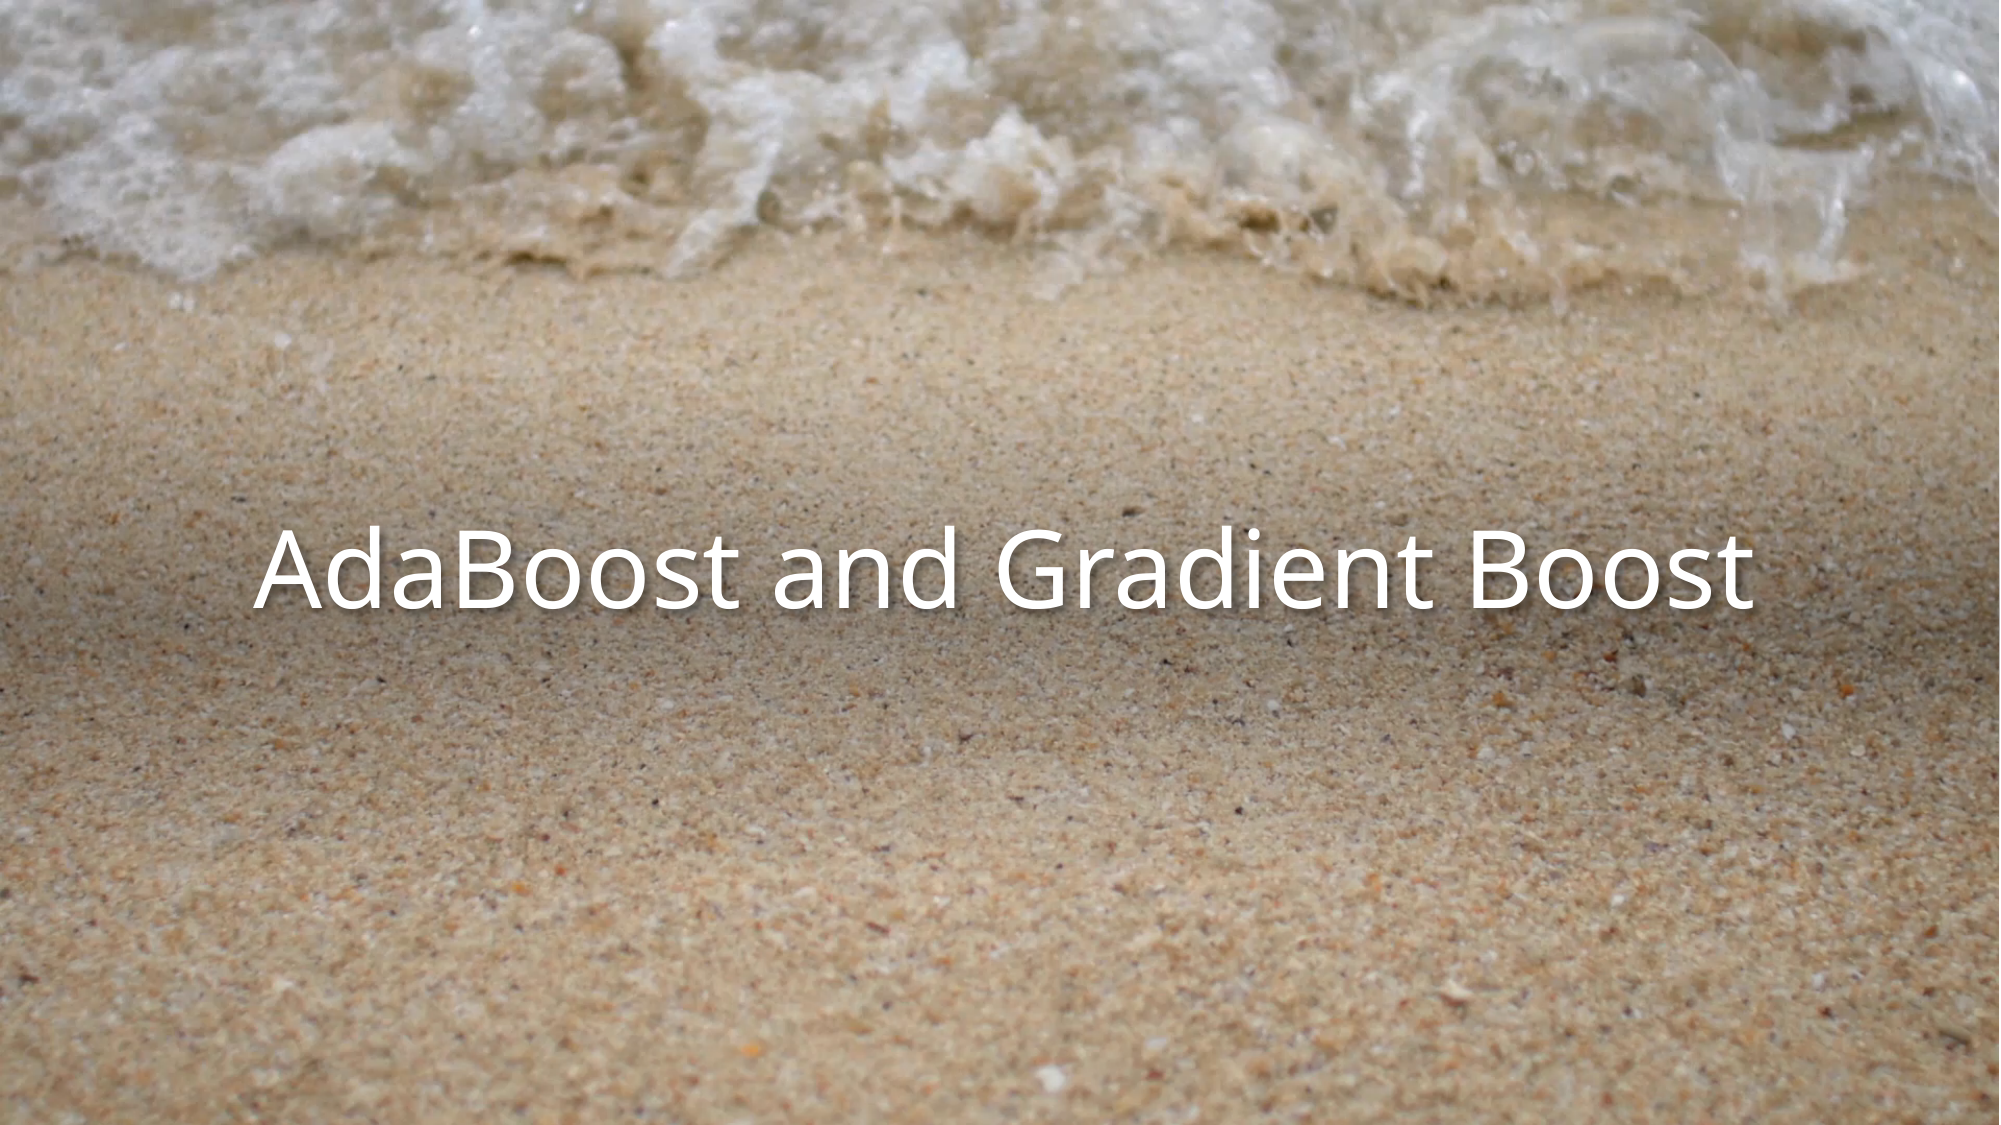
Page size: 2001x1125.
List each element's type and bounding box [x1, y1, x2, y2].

text_box [0, 0, 2000, 1125]
